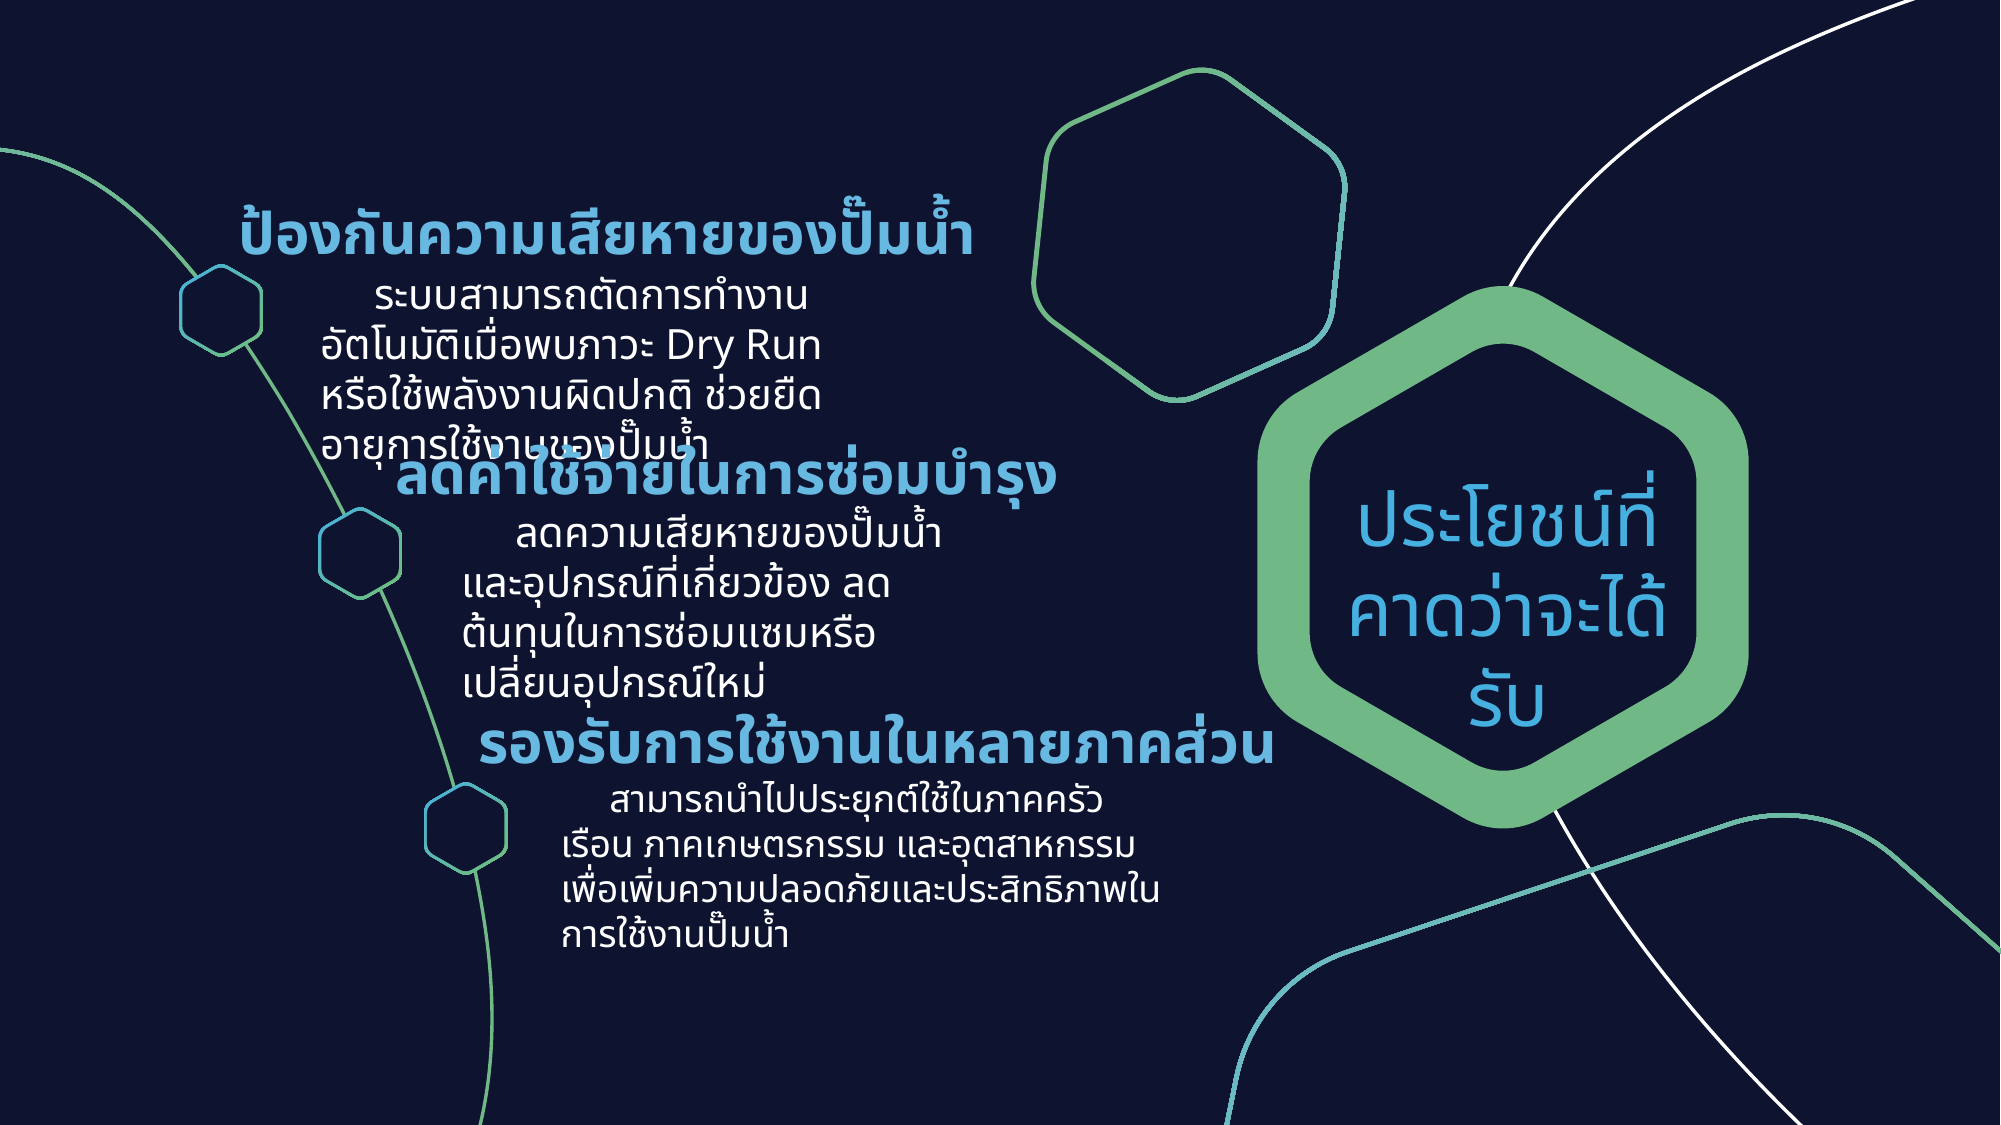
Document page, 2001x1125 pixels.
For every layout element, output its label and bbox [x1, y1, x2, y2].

text_box [1508, 0, 1916, 285]
text_box [252, 357, 343, 506]
text_box [302, 188, 927, 428]
text_box [0, 147, 188, 263]
text_box [1256, 285, 1750, 829]
text_box [317, 506, 403, 601]
text_box [383, 601, 455, 781]
text_box [178, 263, 264, 357]
text_box [1750, 813, 2000, 954]
text_box [1031, 67, 1348, 403]
text_box [443, 427, 1026, 666]
text_box [1224, 829, 1722, 1125]
text_box [1563, 829, 1591, 869]
text_box [423, 781, 509, 876]
text_box [542, 697, 1213, 920]
text_box [474, 876, 494, 1125]
text_box [1590, 872, 1804, 1125]
